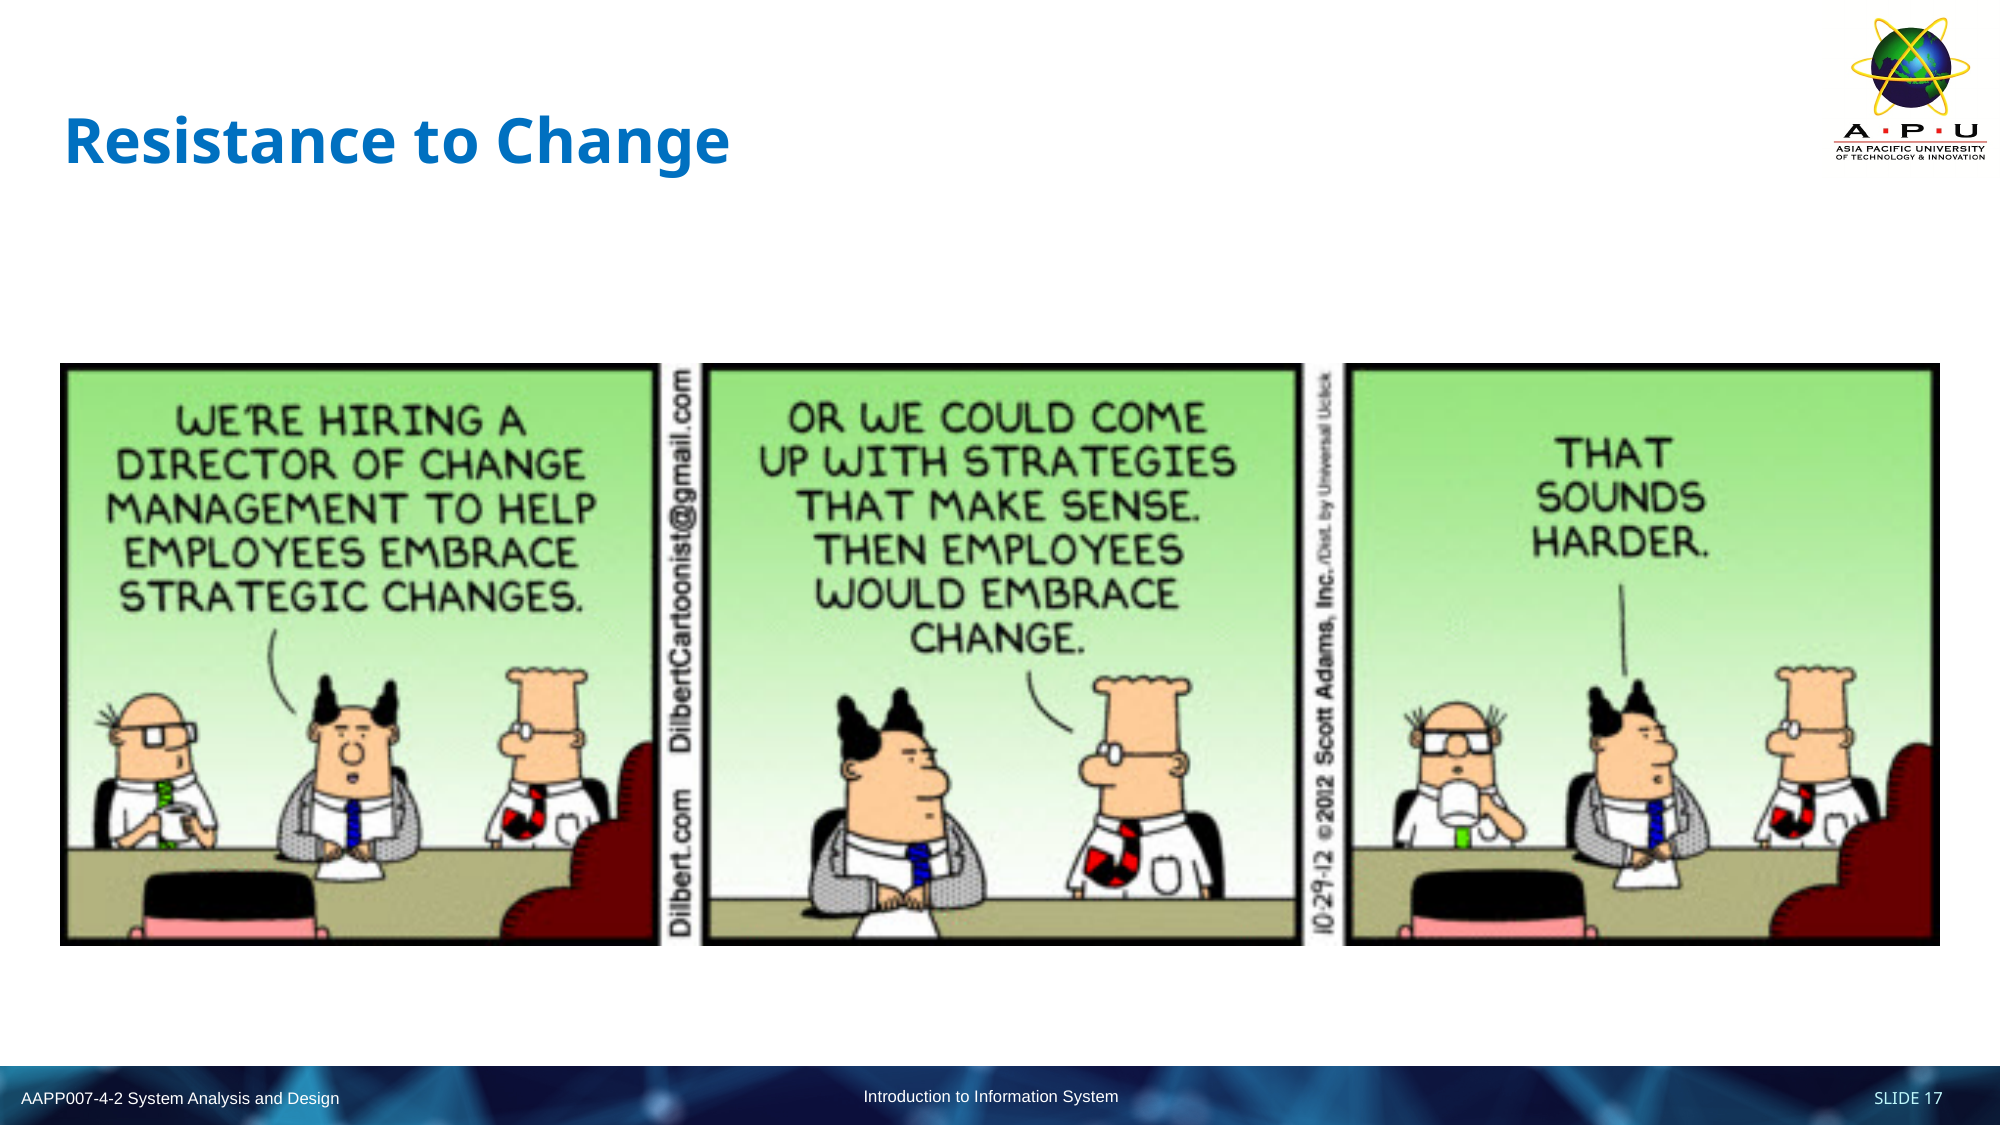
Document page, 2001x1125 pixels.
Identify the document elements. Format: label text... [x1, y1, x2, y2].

title Resistance to Change [48, 45, 1764, 233]
picture [60, 363, 1940, 946]
picture [0, 1066, 2000, 1125]
picture [1822, 0, 2000, 178]
